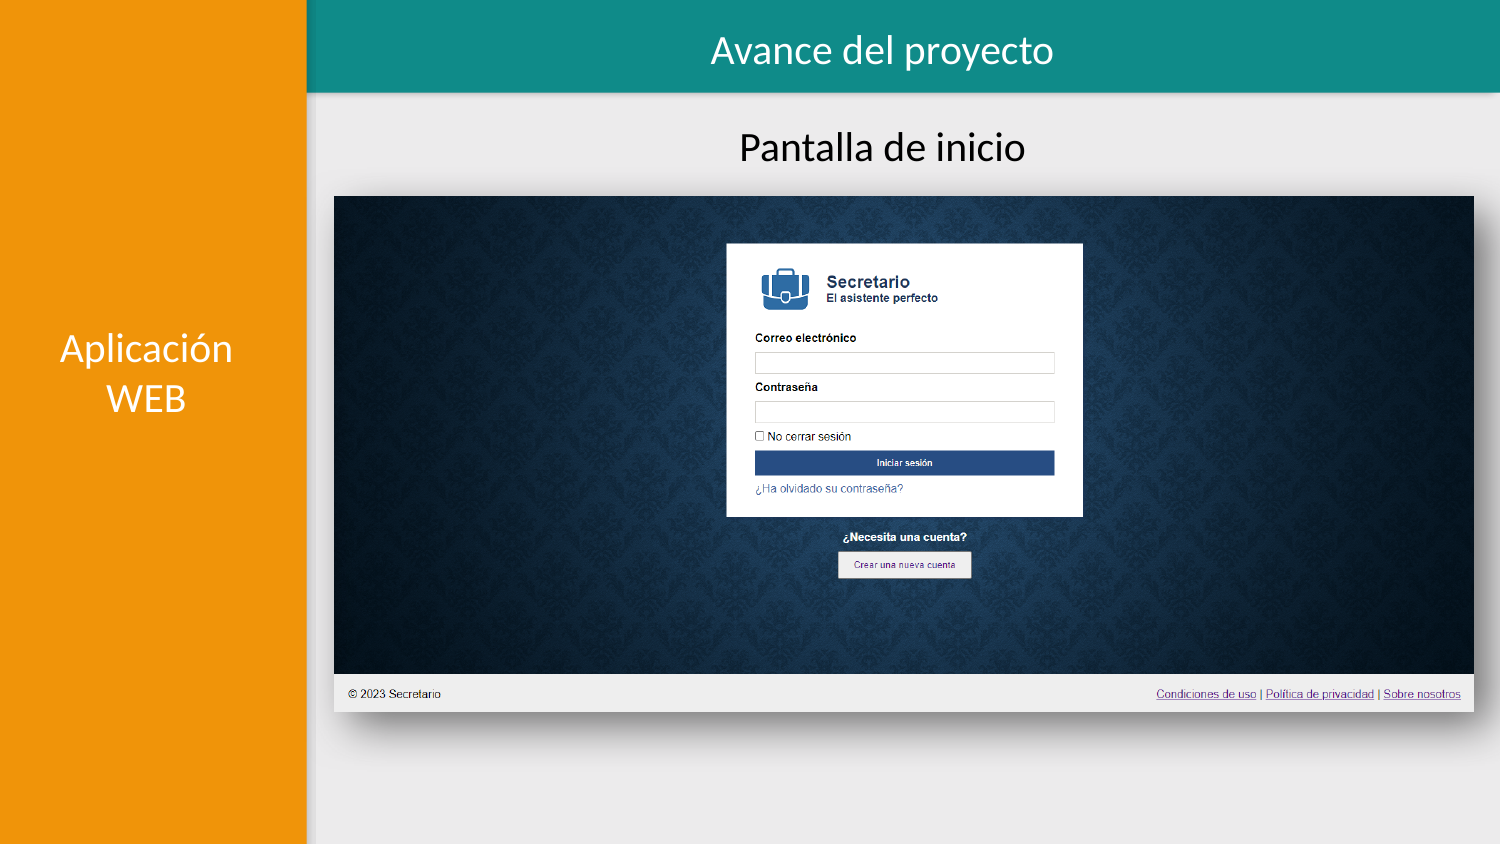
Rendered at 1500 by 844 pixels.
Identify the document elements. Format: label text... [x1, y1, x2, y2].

text_box [317, 0, 1500, 94]
picture [334, 196, 1474, 712]
text_box Aplicación WEB [26, 313, 267, 429]
text_box [0, 0, 308, 844]
text_box Pantalla de inicio [721, 111, 1044, 177]
text_box Avance del proyecto [695, 15, 1070, 80]
